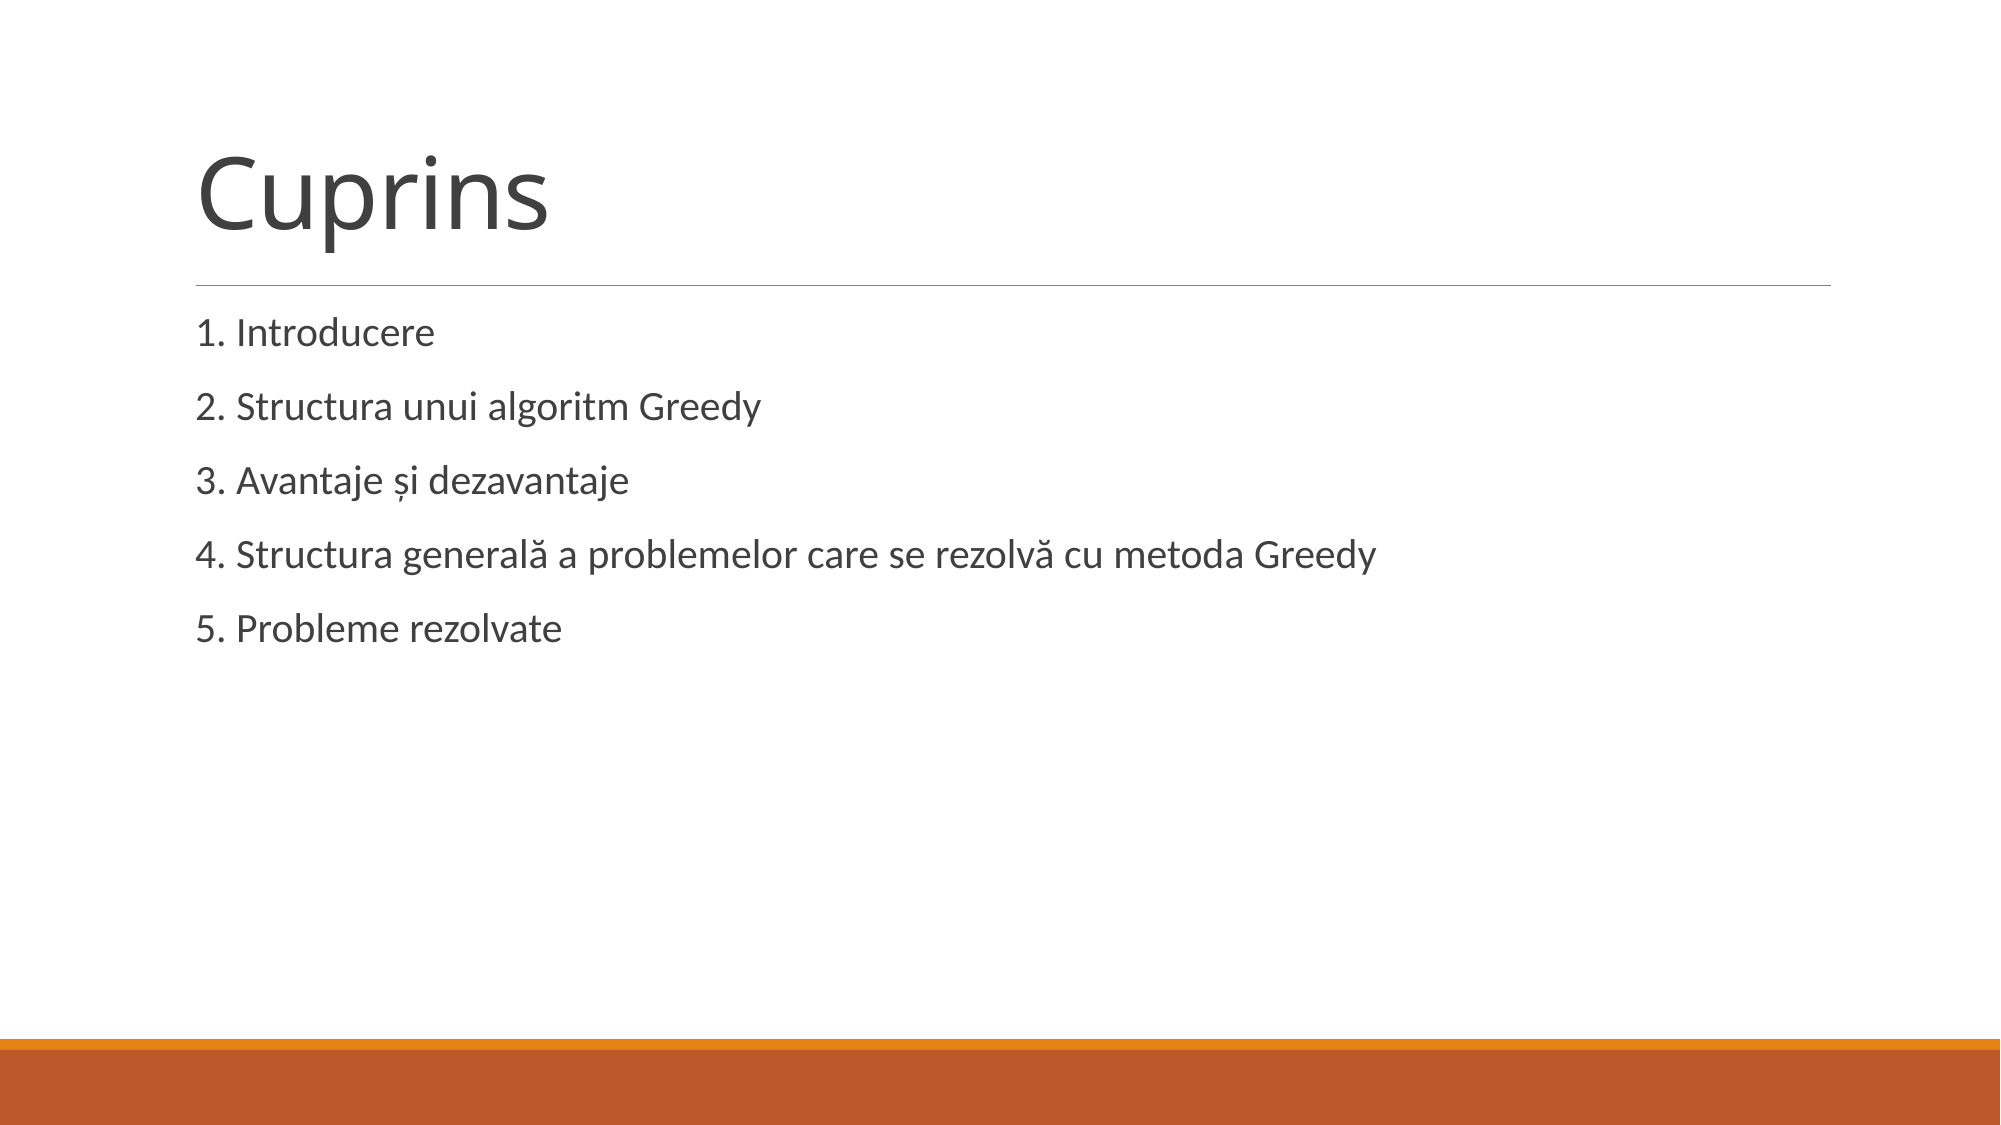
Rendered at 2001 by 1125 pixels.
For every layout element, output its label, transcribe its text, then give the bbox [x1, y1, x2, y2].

list 1. Introducere 2. Structura unui algoritm Greedy 3. Avantaje și dezavantaje 4. Structura generală a problemelor care se rezolvă cu metoda Greedy 5. Probleme rezolvate [180, 302, 1830, 963]
title Cuprins [180, 47, 1830, 258]
